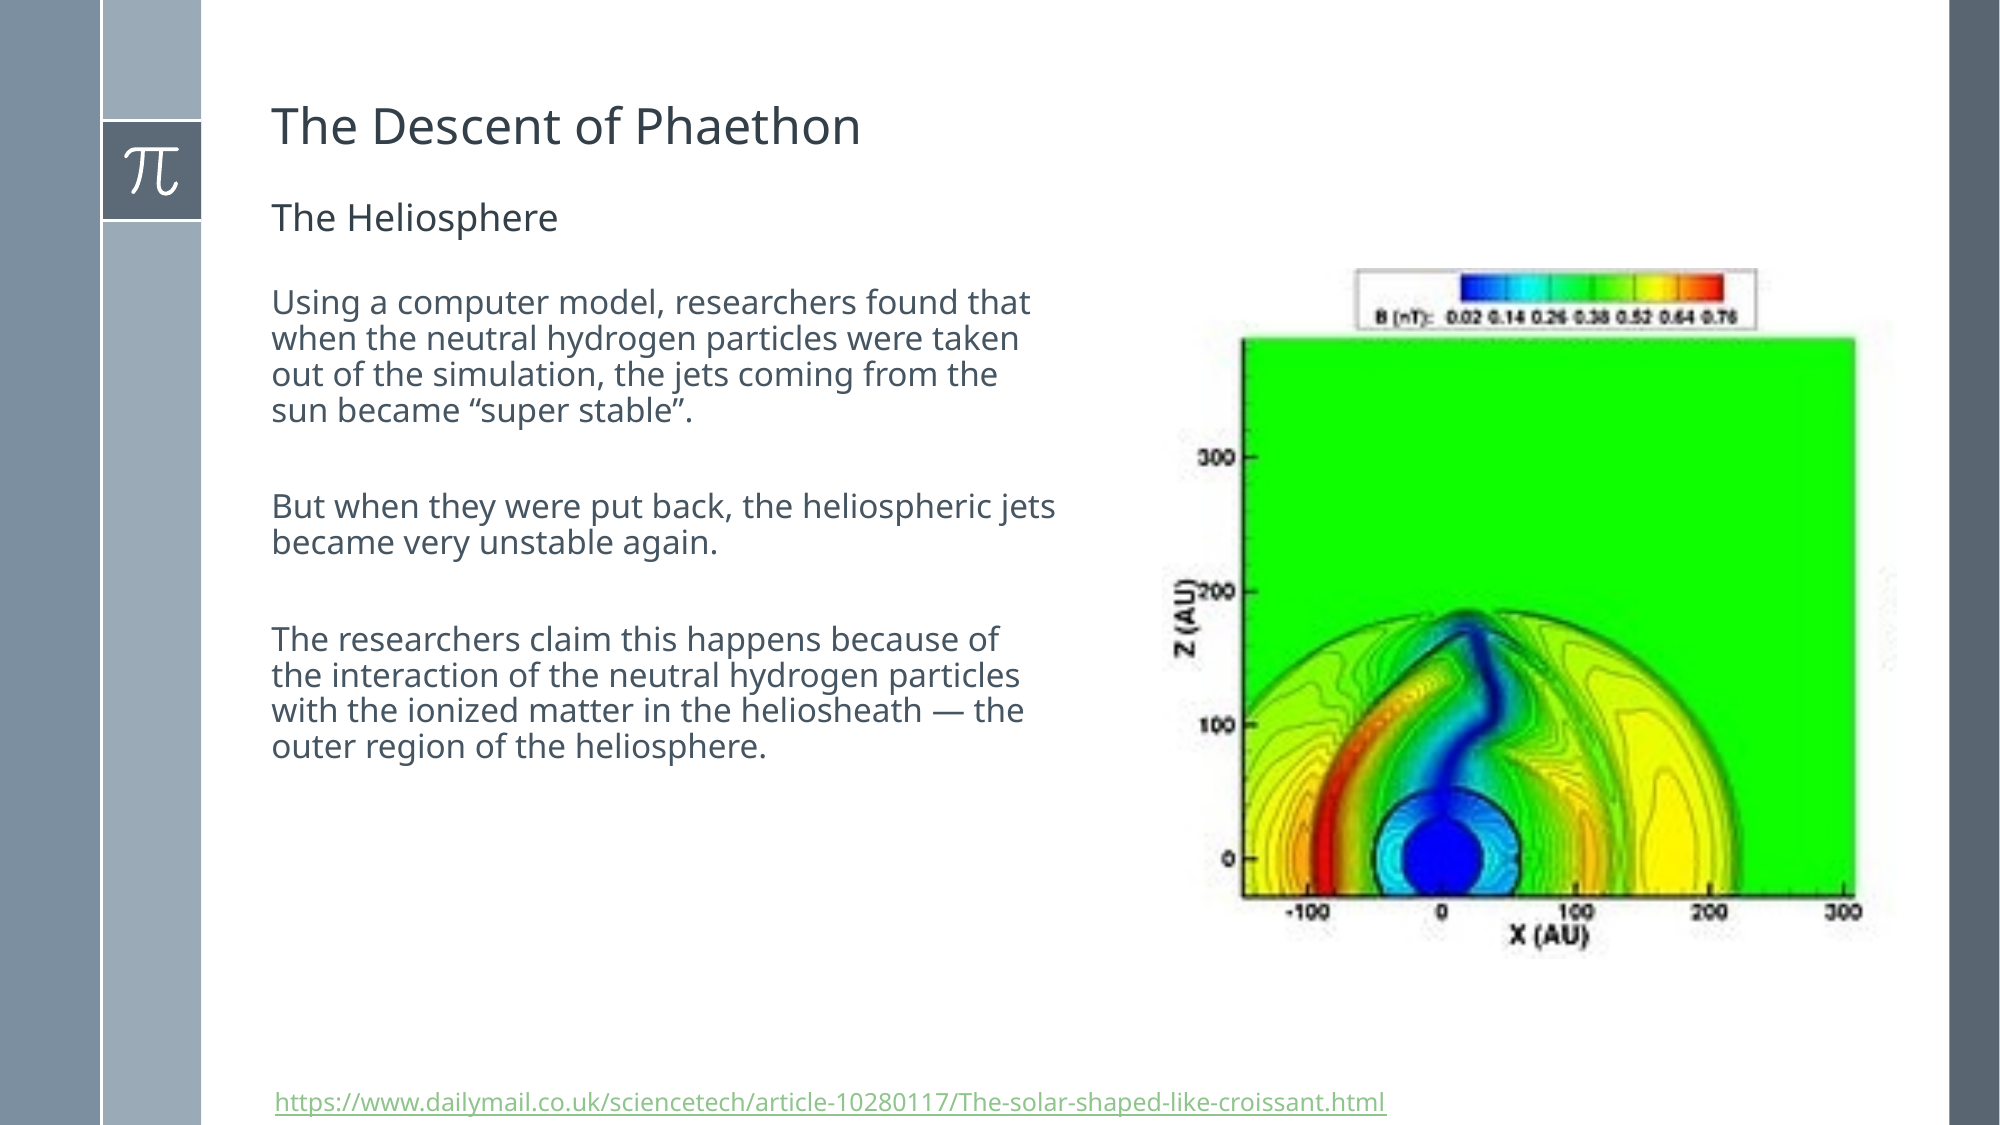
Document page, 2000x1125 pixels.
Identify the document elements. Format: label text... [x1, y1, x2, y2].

picture [1162, 268, 1897, 959]
text_box The Heliosphere [256, 162, 1862, 247]
text_box Using a computer model, researchers found that when the neutral hydrogen particles were taken out of the simulation, the jets coming from the sun became “super stable”. But when they were put back, the heliospheric jets became very unstable again. The researchers claim this happens because of the interaction of the neutral hydrogen particles with the ionized matter in the heliosheath — the outer region of the heliosphere. [256, 278, 1075, 1029]
title The Descent of Phaethon [256, 96, 1862, 162]
text_box https://www.dailymail.co.uk/sciencetech/article-10280117/The-solar-shaped-like-croissant.html [259, 1079, 1862, 1125]
